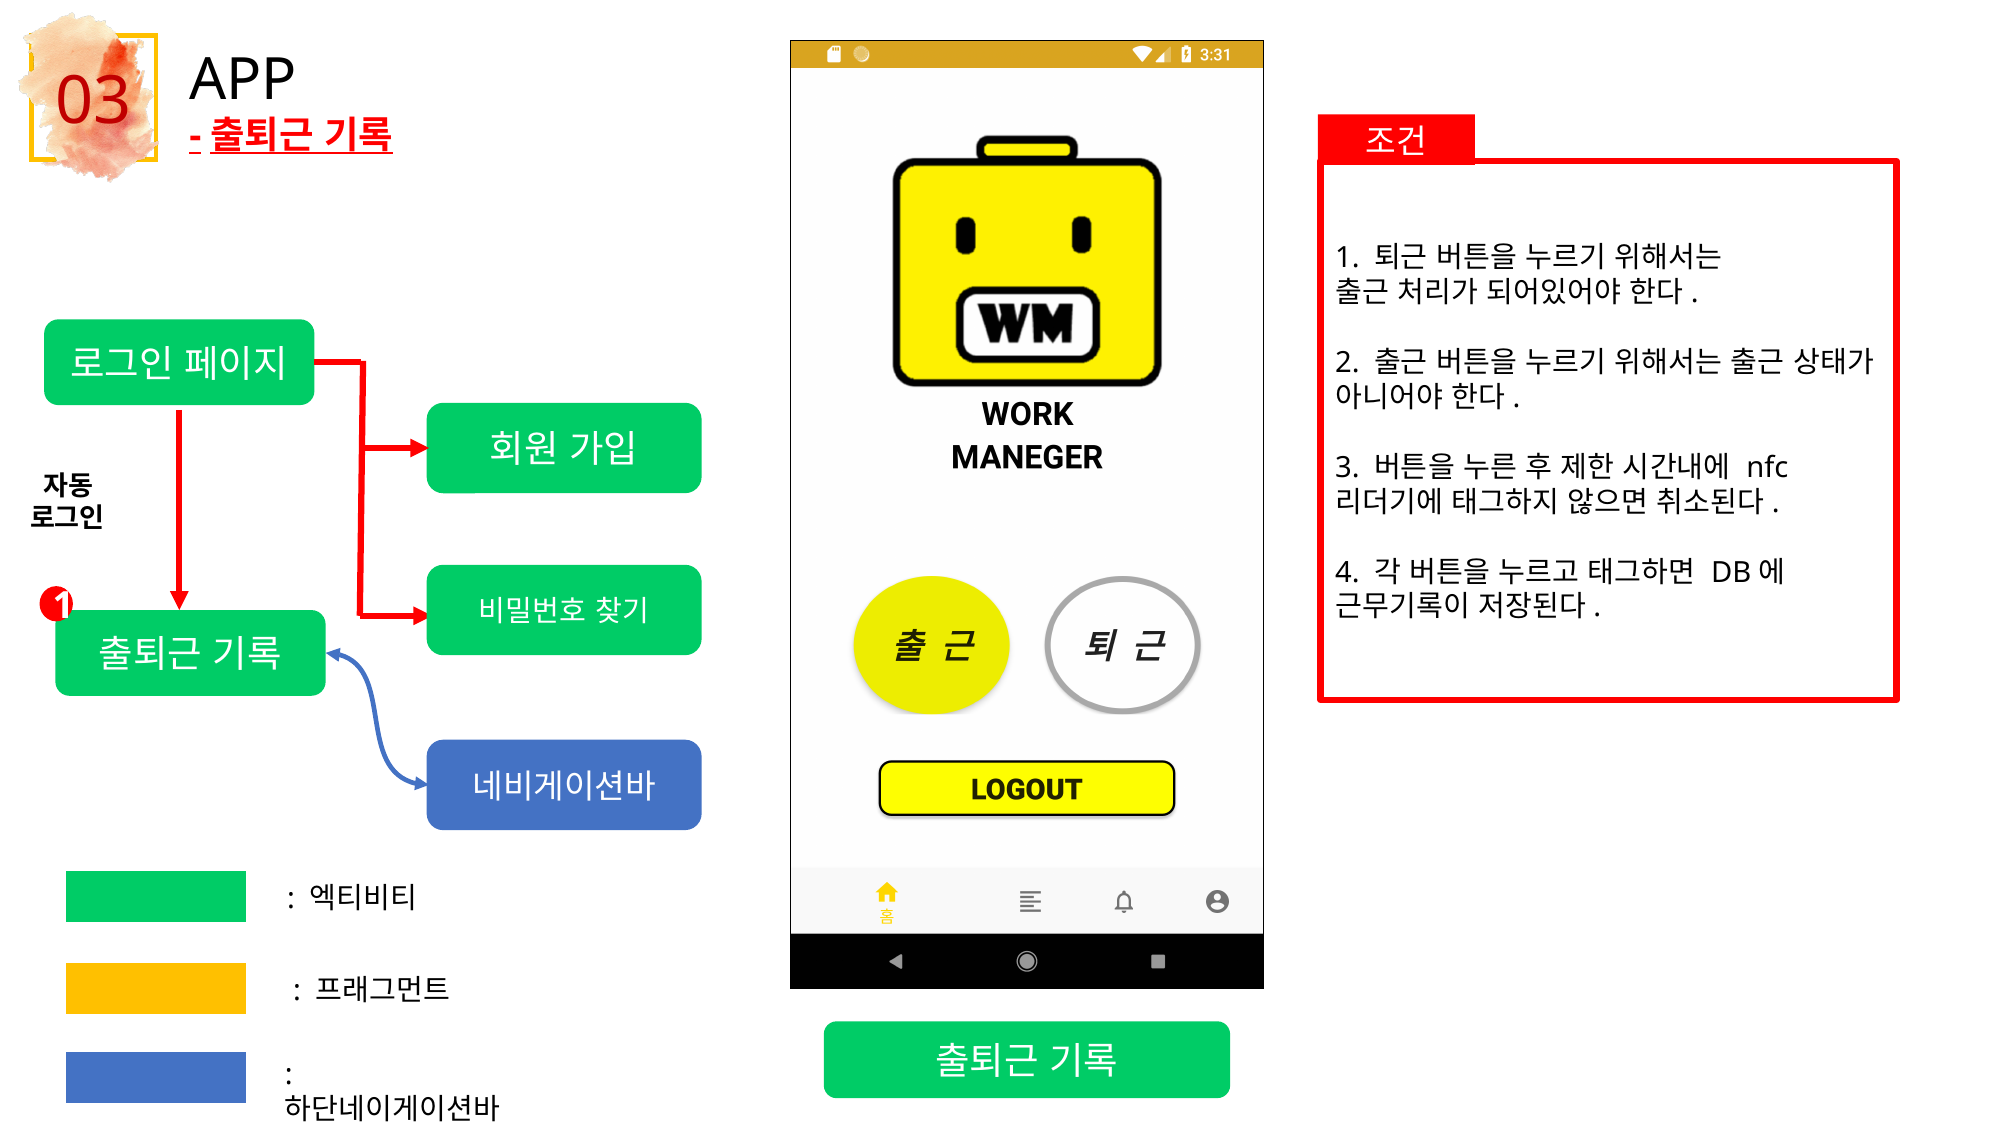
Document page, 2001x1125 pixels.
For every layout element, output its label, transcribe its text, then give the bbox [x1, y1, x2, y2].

picture [790, 40, 1264, 989]
text_box APP -출퇴근 기록 [175, 33, 737, 164]
text_box 비밀번호 찾기 [427, 566, 701, 654]
text_box [66, 963, 246, 1014]
text_box 로그인 페이지 [43, 318, 316, 407]
text_box [66, 1052, 246, 1103]
text_box 조건 [1317, 113, 1476, 166]
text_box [325, 652, 430, 785]
text_box [66, 871, 246, 922]
text_box 1 [39, 586, 73, 622]
text_box 네비게이션바 [427, 740, 701, 829]
text_box : 프래그먼트 [278, 963, 515, 1014]
text_box 출퇴근 기록 [822, 1020, 1232, 1100]
text_box 회원 가입 [427, 404, 701, 492]
text_box : 하단네이게이션바 [270, 1048, 529, 1125]
text_box : 엑티비티 [272, 871, 509, 922]
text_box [359, 360, 364, 615]
picture [12, 8, 175, 188]
text_box 출퇴근 기록 [54, 609, 327, 697]
text_box 1. 퇴근 버튼을 누르기 위해서는 출근 처리가 되어있어야 한다. 2. 출근 버튼을 누르기 위해서는 출근 상태가 아니어야 한다. 3. 버튼을 누른 후 제한 시간내에 nfc리더기에 태그하지 않으면 취소된다. 4. 각 버튼을 누르고 태그하면 DB에 근무기록이 저장된다. [1320, 160, 1897, 700]
text_box 자동 로그인 [15, 460, 179, 541]
